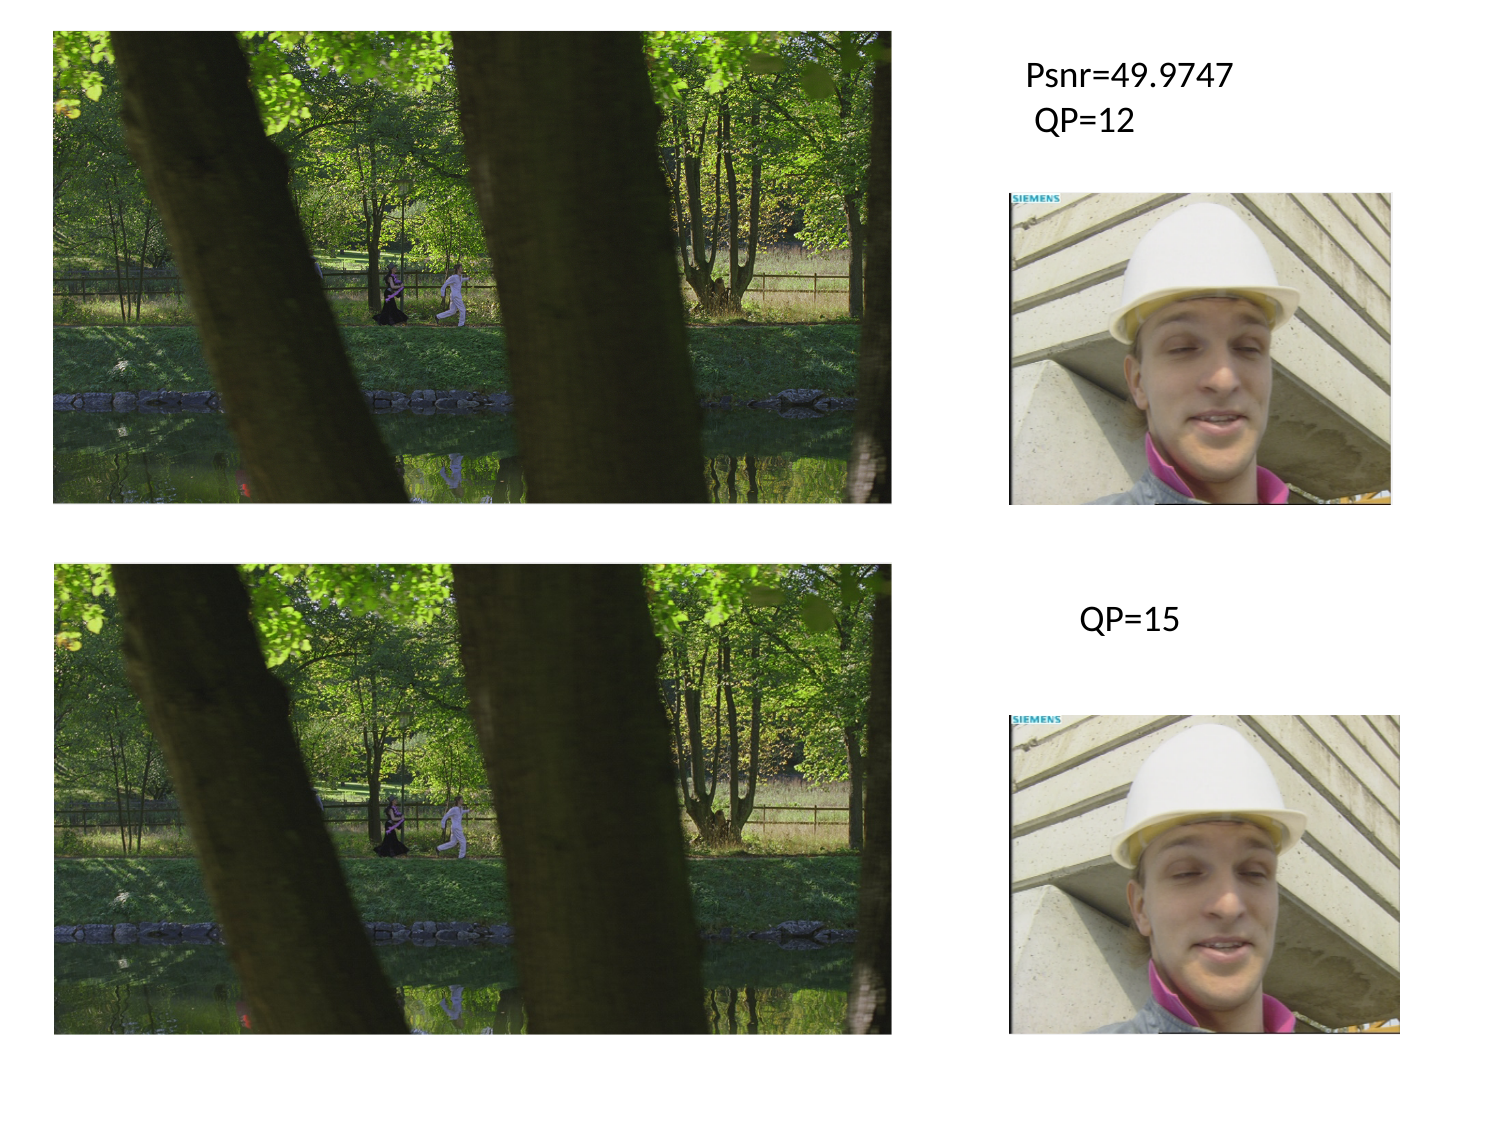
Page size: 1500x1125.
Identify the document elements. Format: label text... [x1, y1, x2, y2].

picture [1009, 715, 1400, 1036]
picture [1009, 192, 1393, 506]
text_box Psnr=49.9747 QP=12 [1010, 42, 1250, 148]
text_box QP=15 [1064, 586, 1196, 646]
picture [52, 30, 892, 506]
picture [54, 562, 892, 1036]
